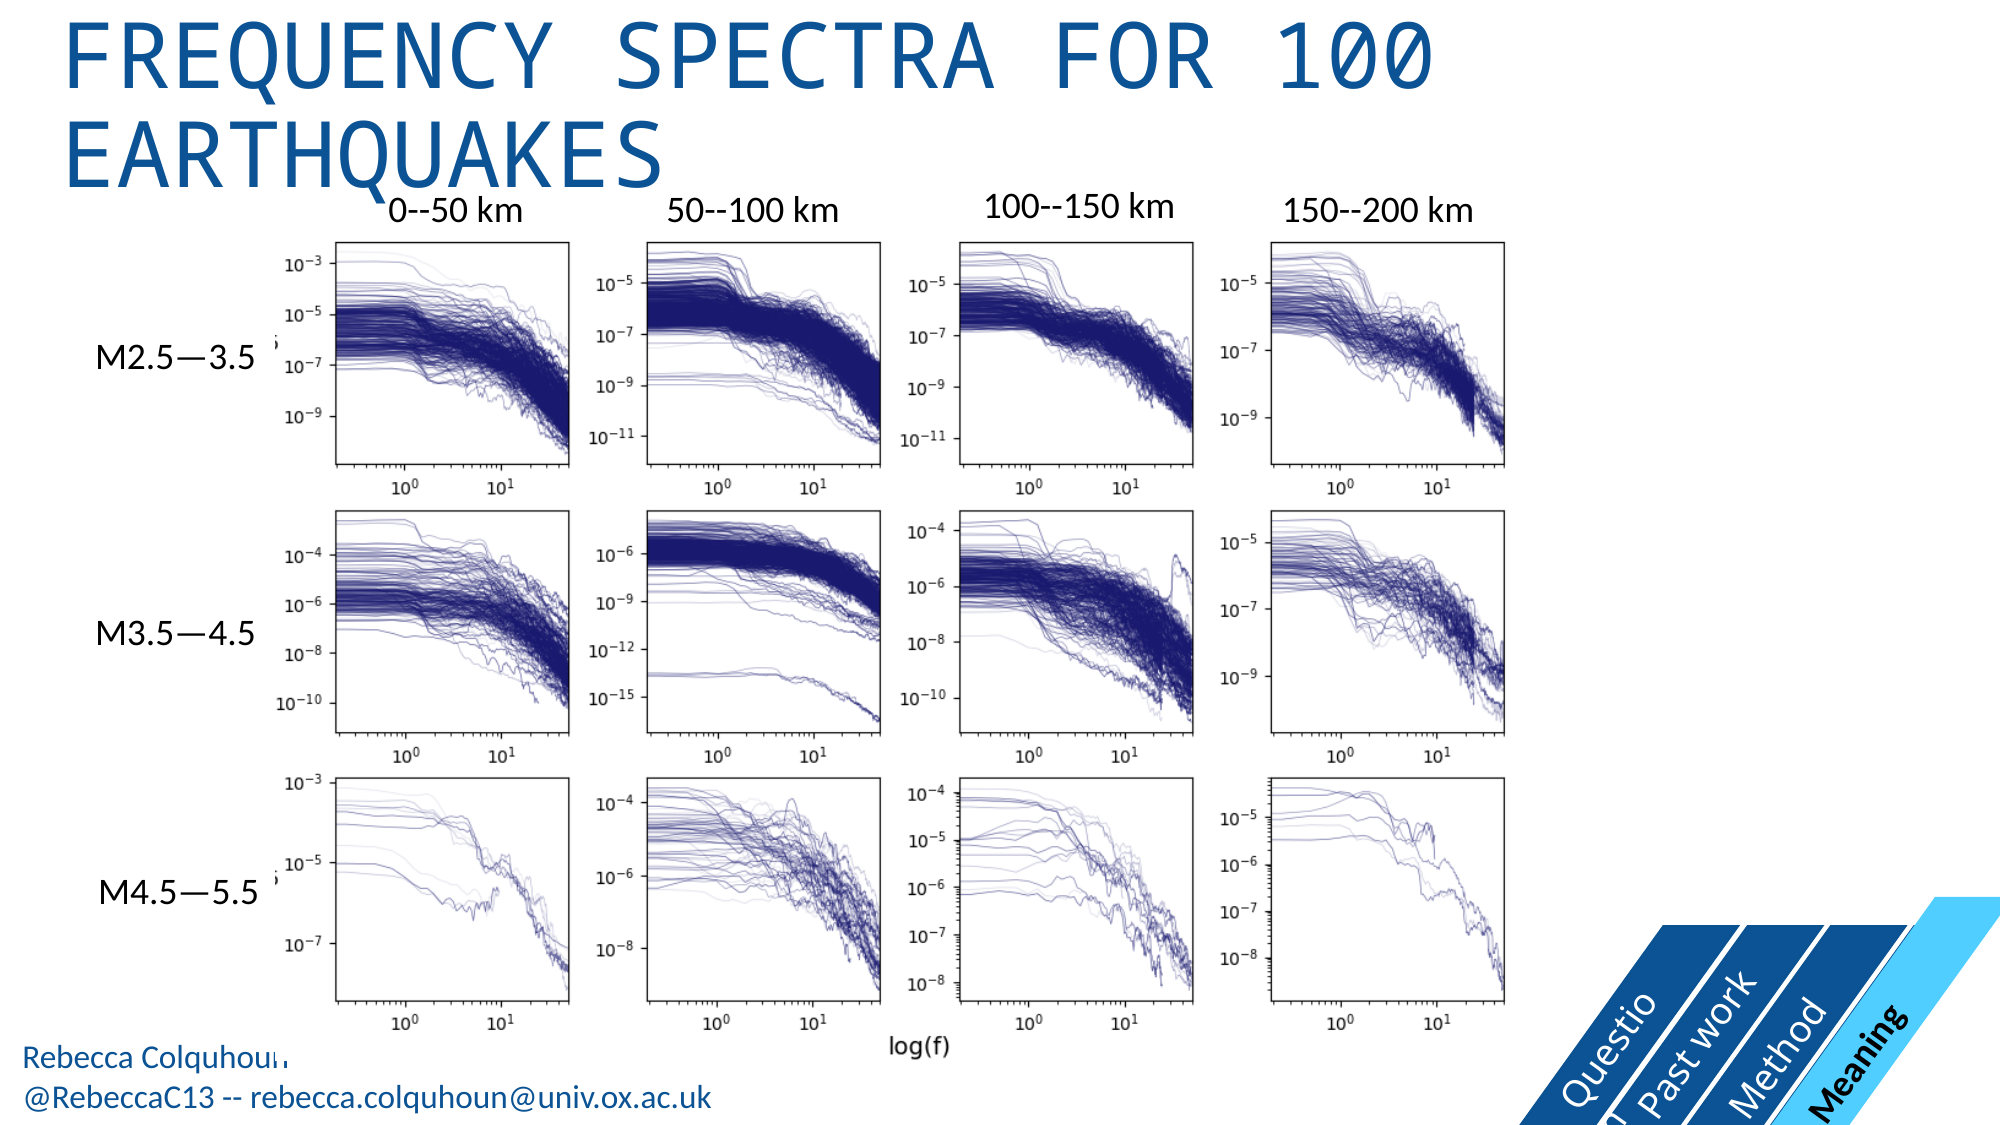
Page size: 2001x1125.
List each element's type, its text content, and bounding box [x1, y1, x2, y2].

text_box [1771, 1064, 1815, 1125]
text_box M2.5—3.5 [80, 324, 271, 384]
text_box M4.5—5.5 [83, 859, 274, 920]
text_box Meaning [1781, 951, 1945, 1125]
text_box 50--100 km [651, 177, 855, 238]
title FREQUENCY SPECTRA FOR 100 EARTHQUAKES [46, 0, 1954, 218]
text_box 100--150 km [968, 173, 1191, 234]
text_box 0--50 km [373, 177, 539, 238]
text_box M3.5—4.5 [80, 600, 271, 661]
text_box [1847, 896, 2000, 1125]
text_box 150--200 km [1267, 177, 1490, 237]
picture [274, 241, 1519, 1061]
